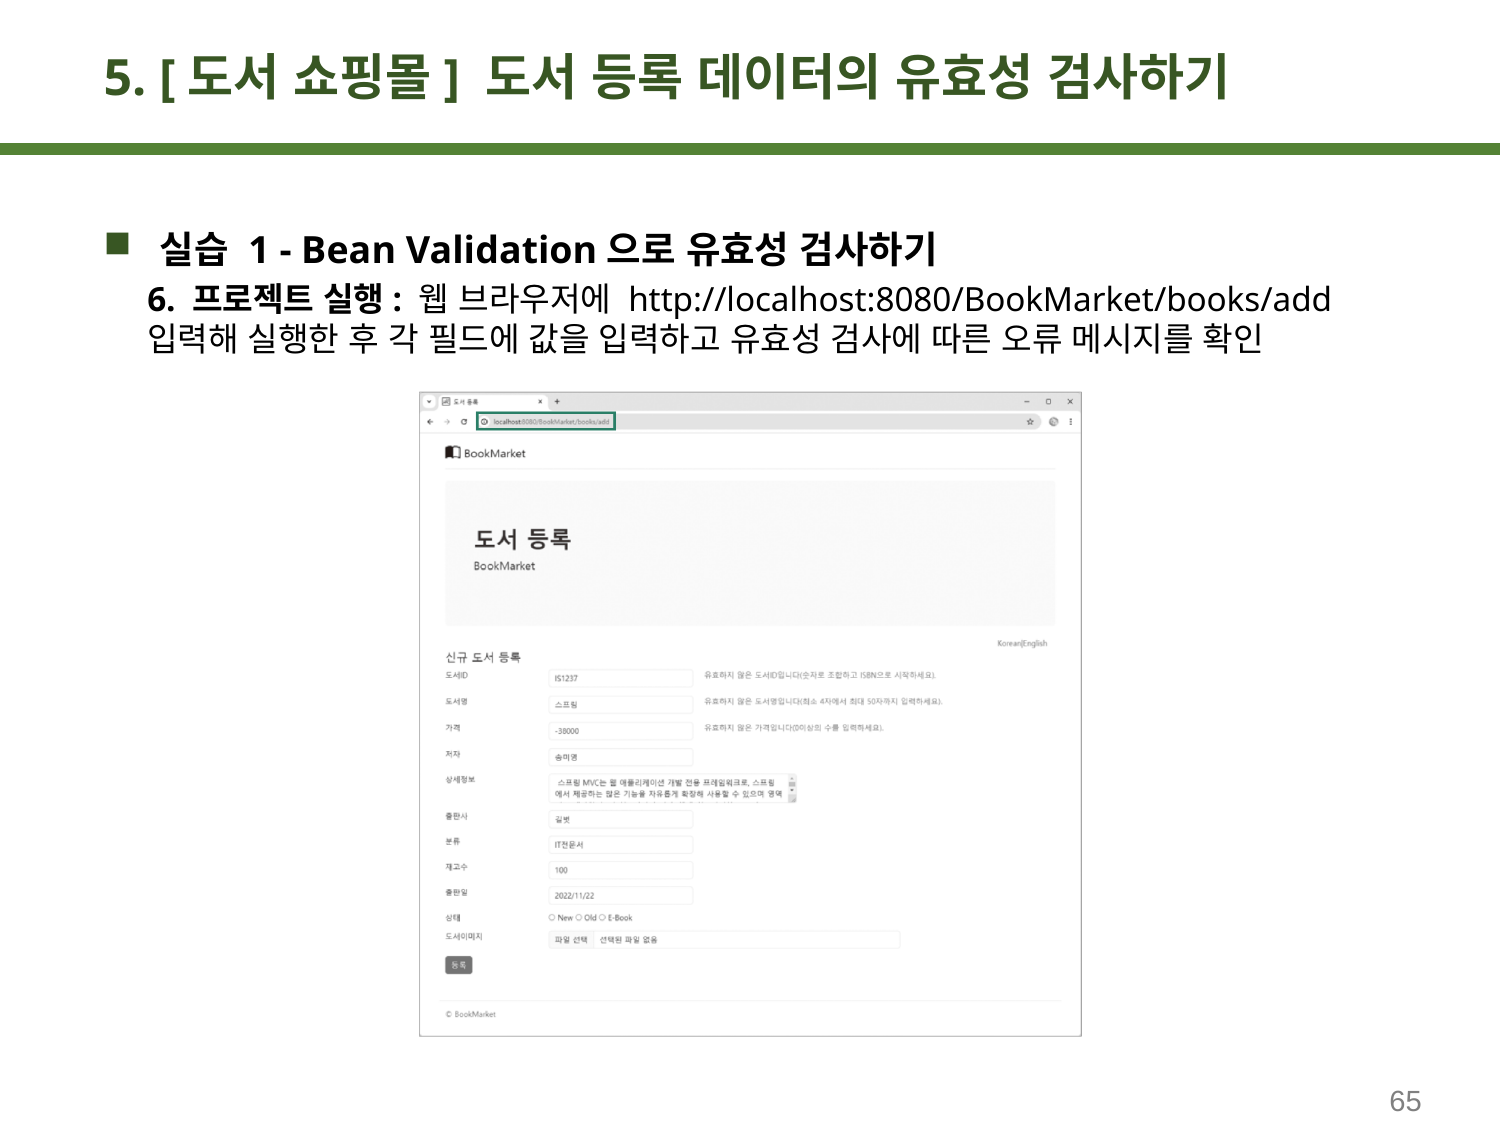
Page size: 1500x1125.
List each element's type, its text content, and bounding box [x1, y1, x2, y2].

list 실습 1 - Bean Validation으로 유효성 검사하기 6. 프로젝트 실행: 웹 브라우저에 http://localhost:8080/BookMarket/books/add 입력해 실행한 후 각 필드에 값을 입력하고 유효성 검사에 따른 오류 메시지를 확인 [88, 196, 1447, 1083]
picture [415, 385, 1085, 1041]
title 5. [도서 쇼핑몰] 도서 등록 데이터의 유효성 검사하기 [88, 30, 1447, 121]
